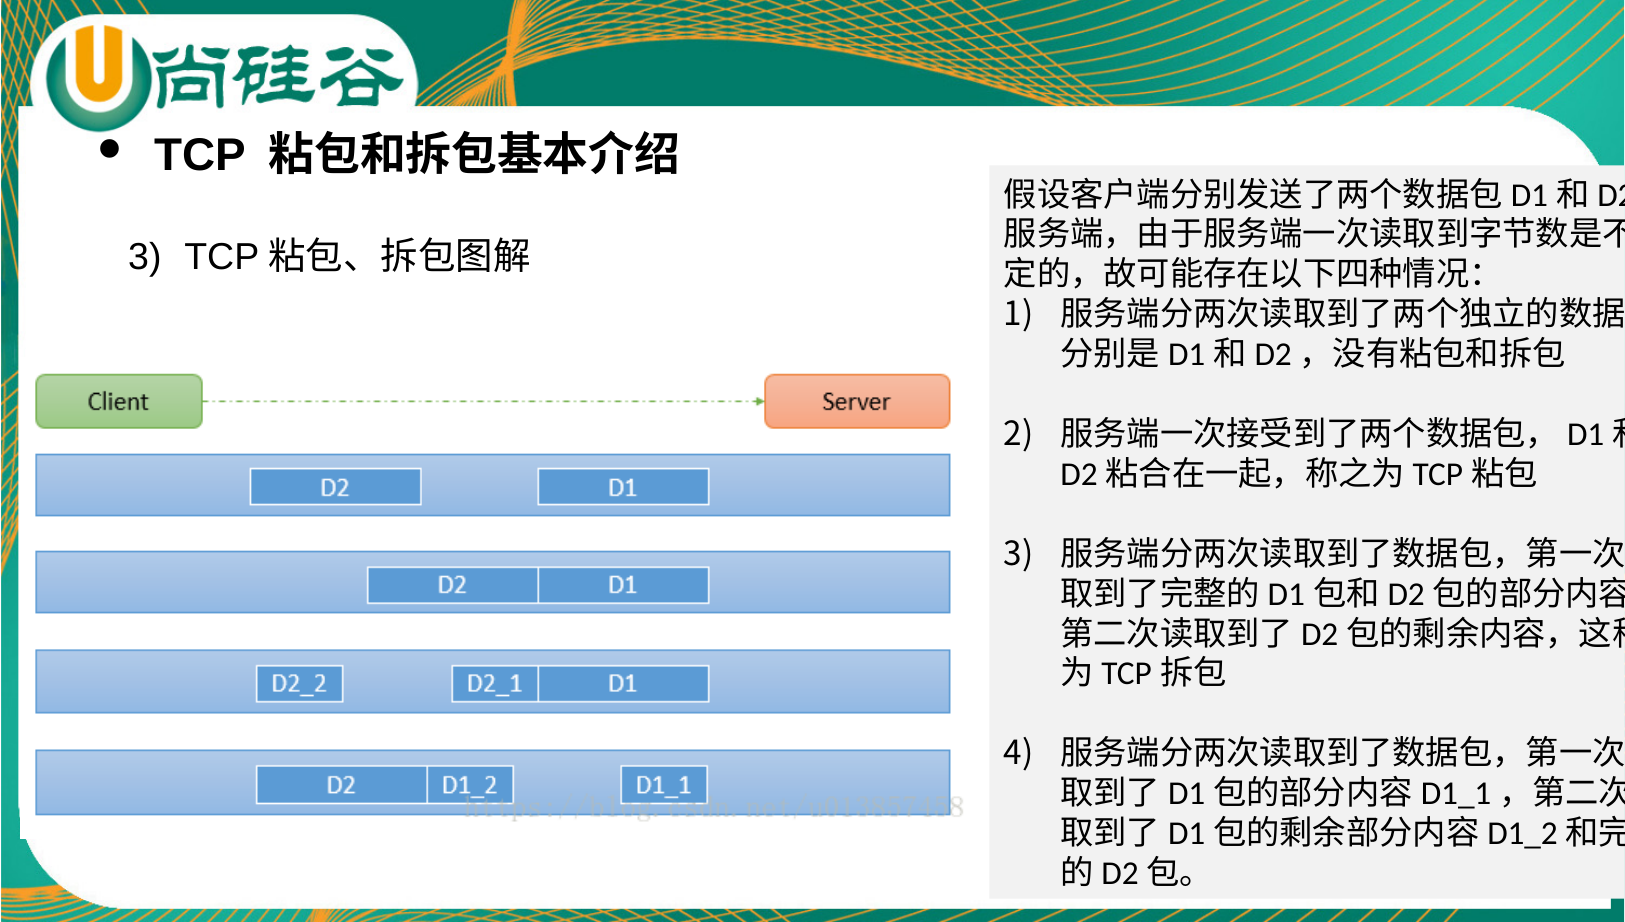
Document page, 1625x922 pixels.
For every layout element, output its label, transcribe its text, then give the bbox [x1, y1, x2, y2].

text_box TCP粘包、拆包图解 [113, 224, 989, 510]
picture [0, 0, 1625, 922]
text_box TCP 粘包和拆包基本介绍 [83, 123, 1486, 188]
text_box 假设客户端分别发送了两个数据包D1和D2给服务端，由于服务端一次读取到字节数是不确定的，故可能存在以下四种情况： 服务端分两次读取到了两个独立的数据包，分别是D1和D2，没有粘包和拆包 服务端一次接受到了两个数据包，D1和D2粘合在一起，称之为TCP粘包 服务端分两次读取到了数据包，第一次读取到了完整的D1包和D2包的部分内容，第二次读取到了D2包的剩余内容，这称之为TCP拆包 服务端分两次读取到了数据包，第一次读取到了D1包的部分内容D1_1，第二次读取到了D1包的剩余部分内容D1_2和完整的D2包。 [989, 165, 1625, 899]
